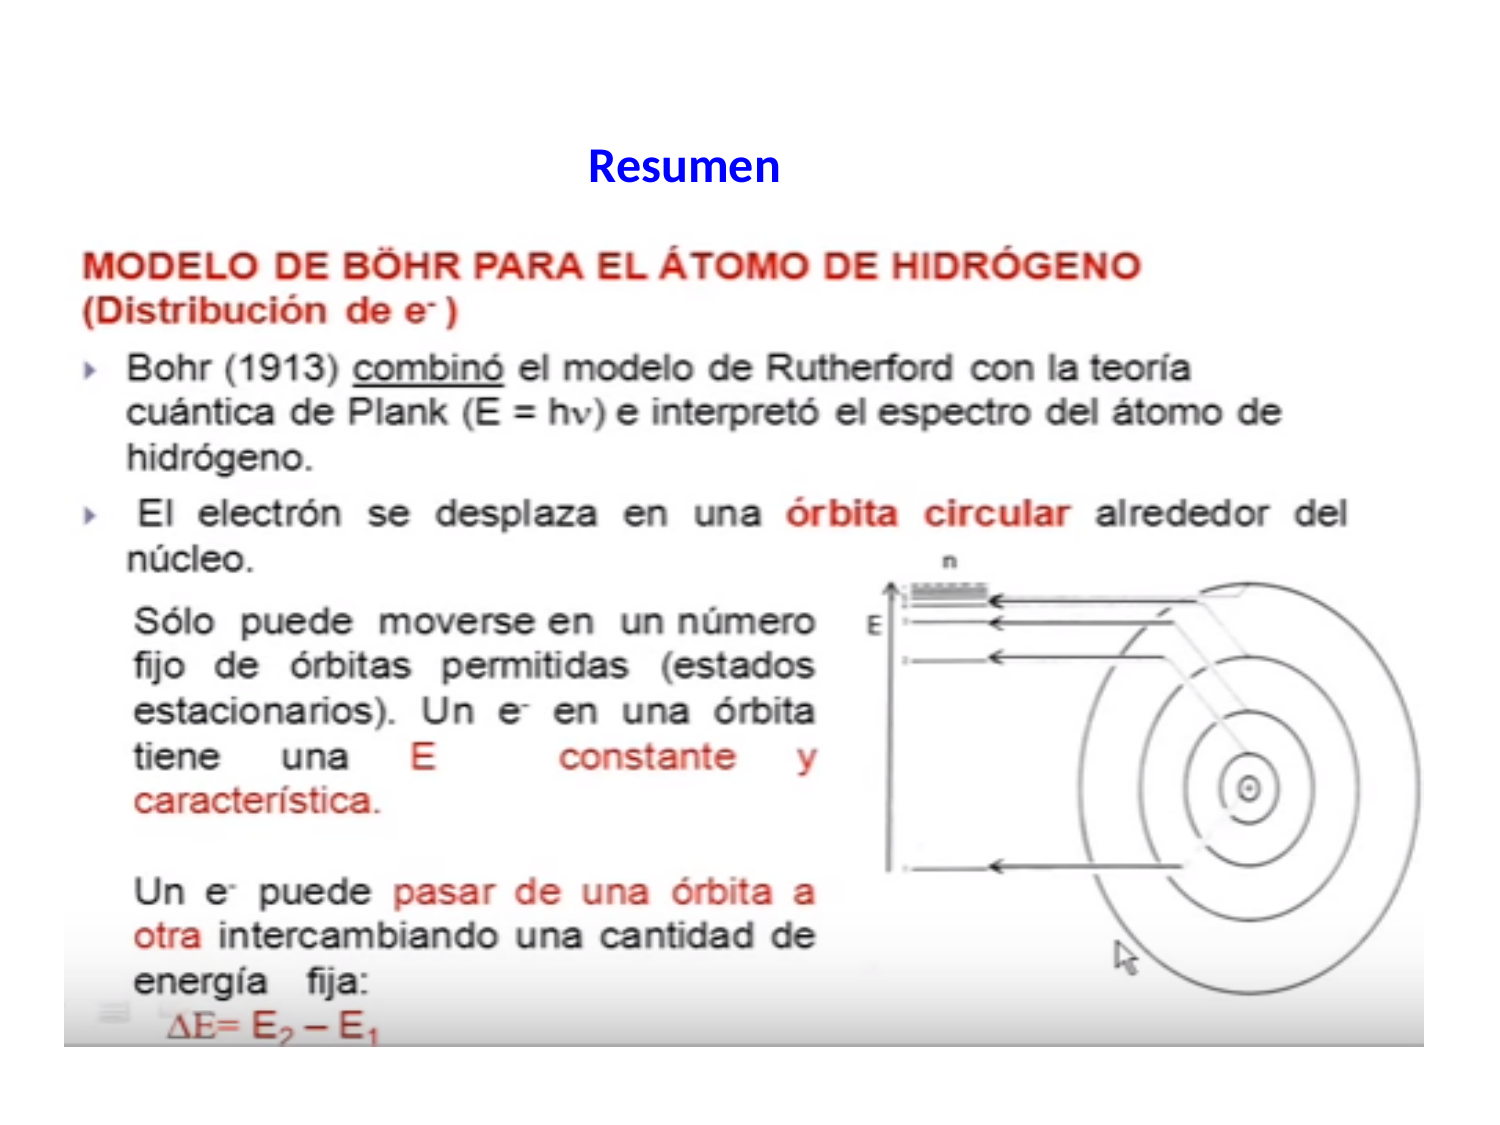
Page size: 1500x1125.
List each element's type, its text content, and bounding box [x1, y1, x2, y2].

picture [64, 231, 1424, 1047]
text_box Resumen [574, 125, 796, 201]
